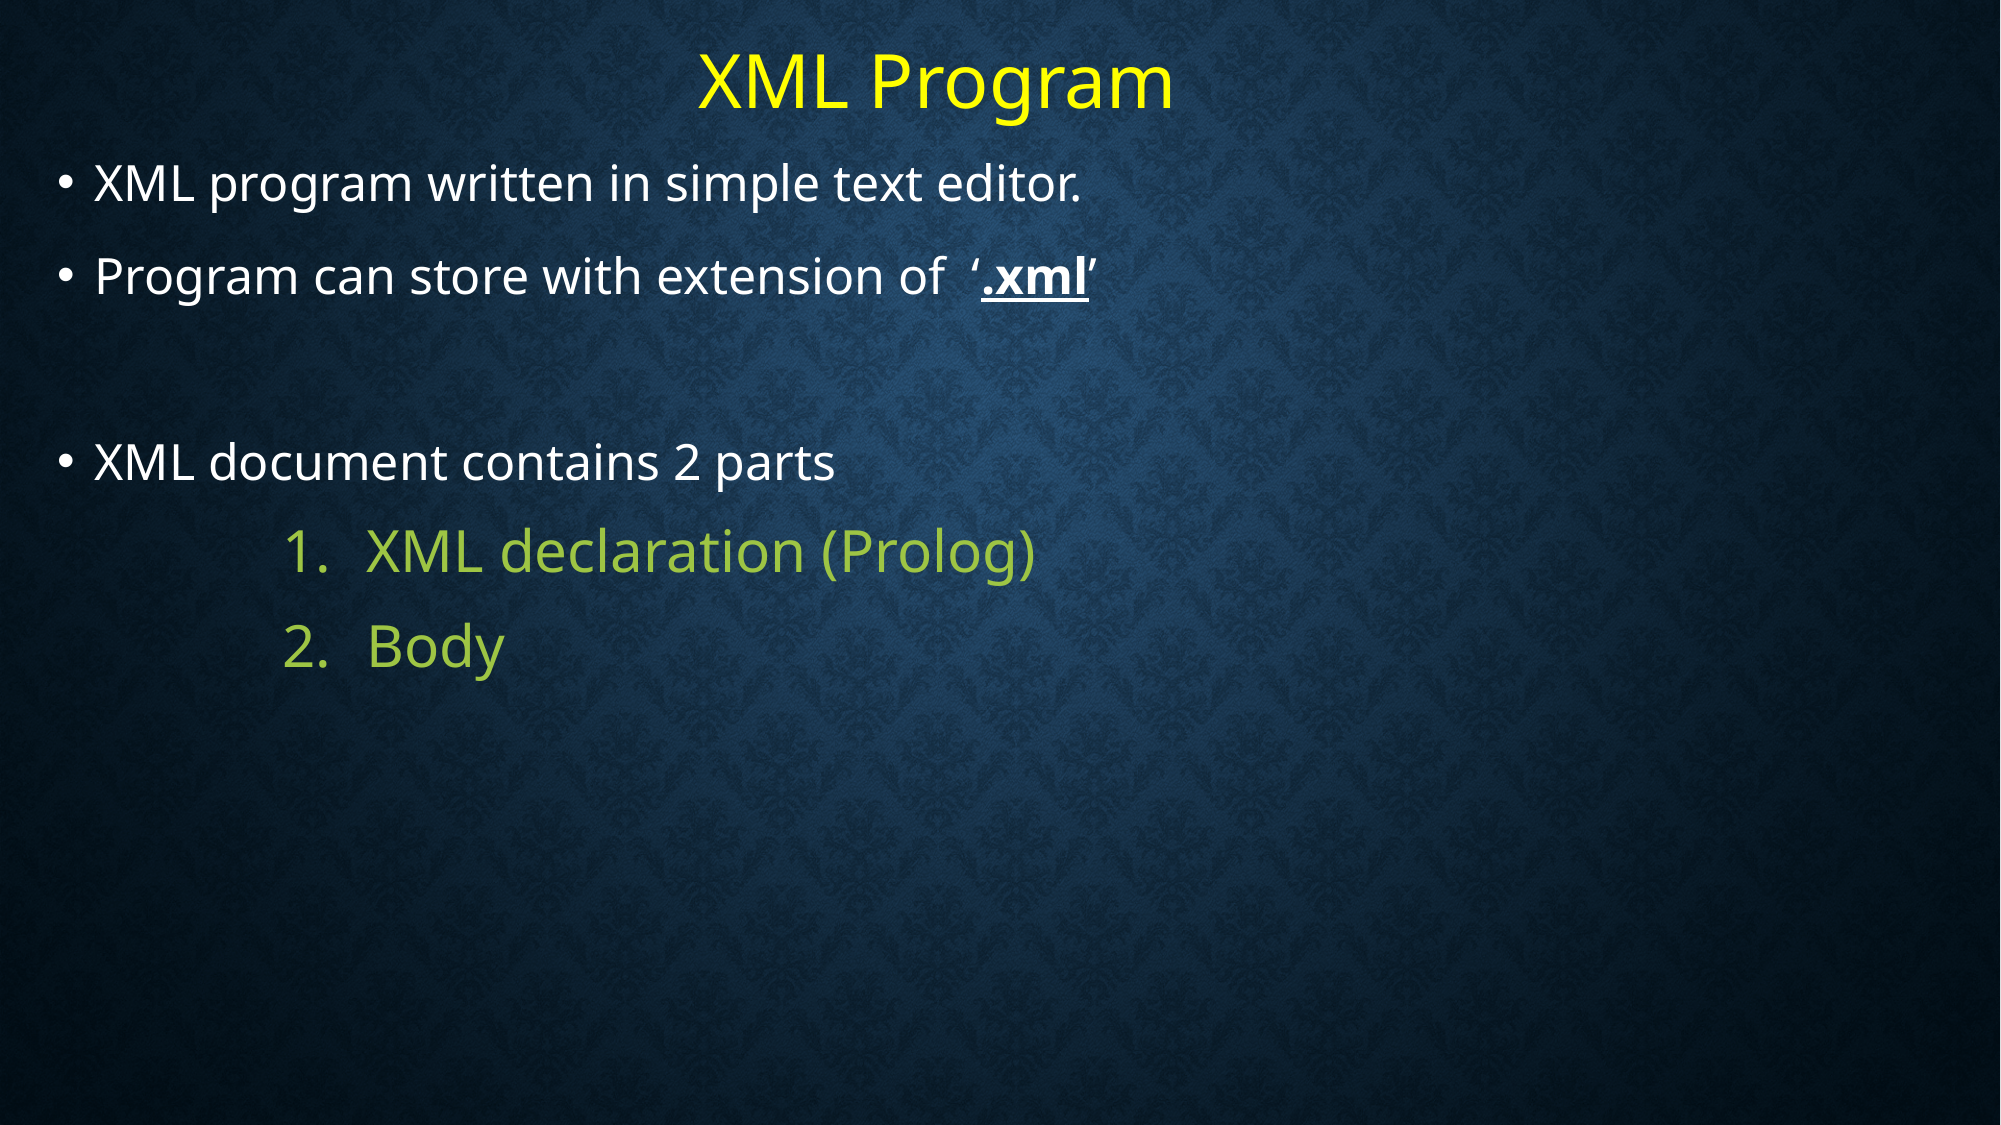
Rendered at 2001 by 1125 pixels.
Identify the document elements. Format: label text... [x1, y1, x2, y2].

list XML program written in simple text editor. Program can store with extension of ‘.xml’ XML document contains 2 parts XML declaration (Prolog) Body [42, 132, 1975, 1088]
text_box XML Program [105, 26, 1770, 131]
